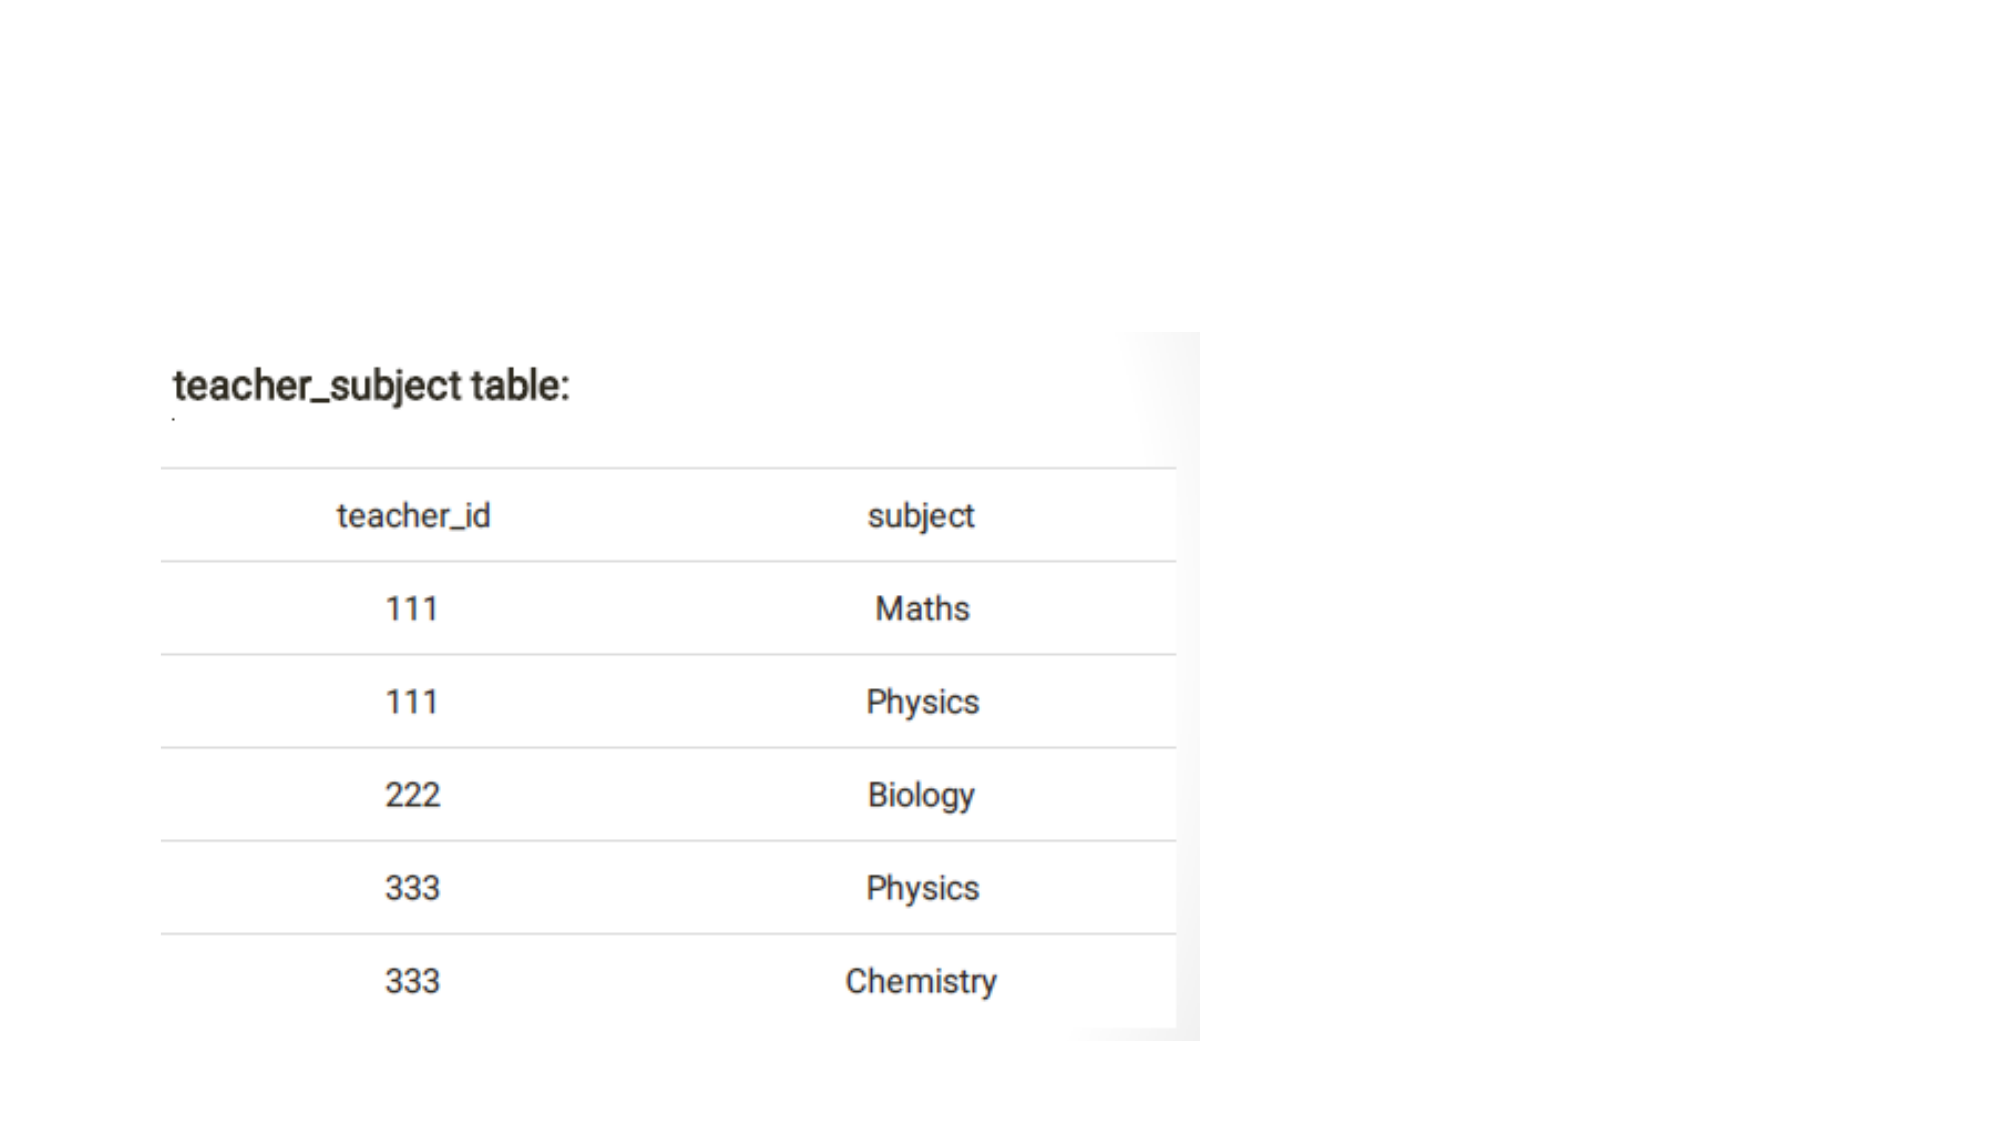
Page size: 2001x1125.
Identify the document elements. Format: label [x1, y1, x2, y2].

picture [160, 332, 1200, 1041]
